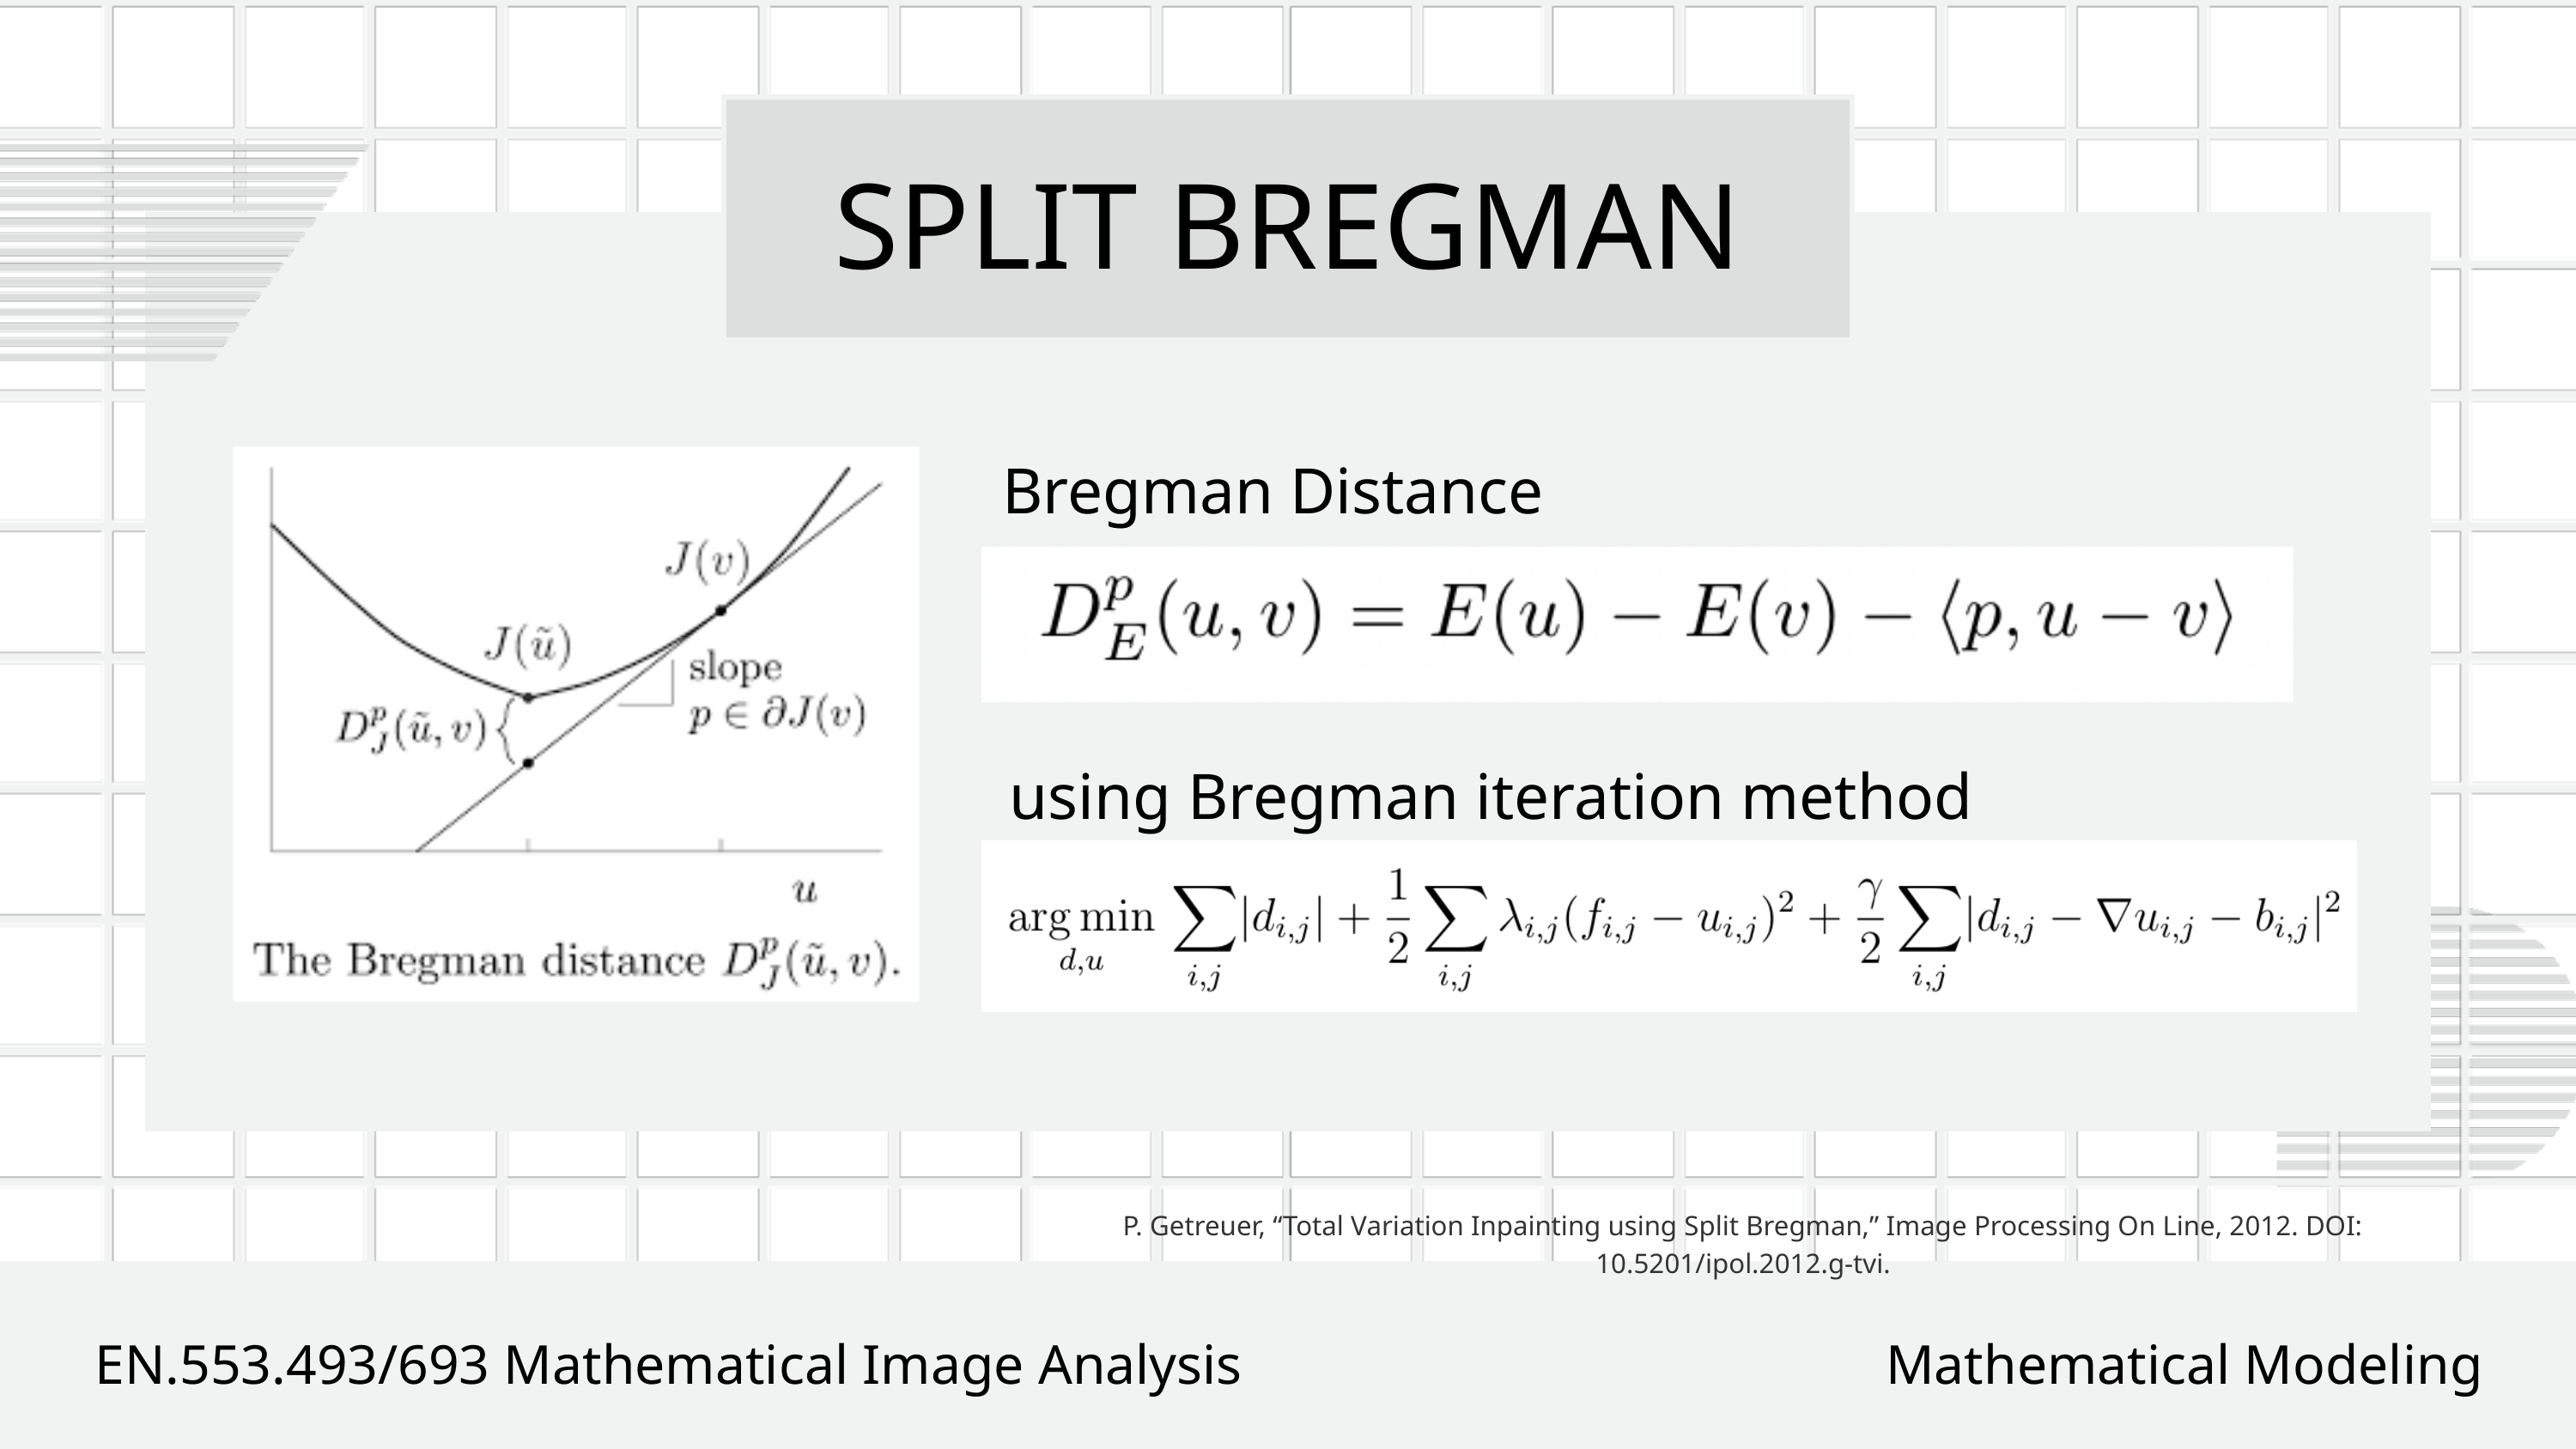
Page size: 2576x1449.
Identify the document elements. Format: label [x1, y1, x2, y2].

text_box [0, 0, 2576, 1258]
text_box [144, 211, 2432, 1131]
text_box [723, 96, 1853, 341]
text_box [0, 1260, 2576, 1449]
